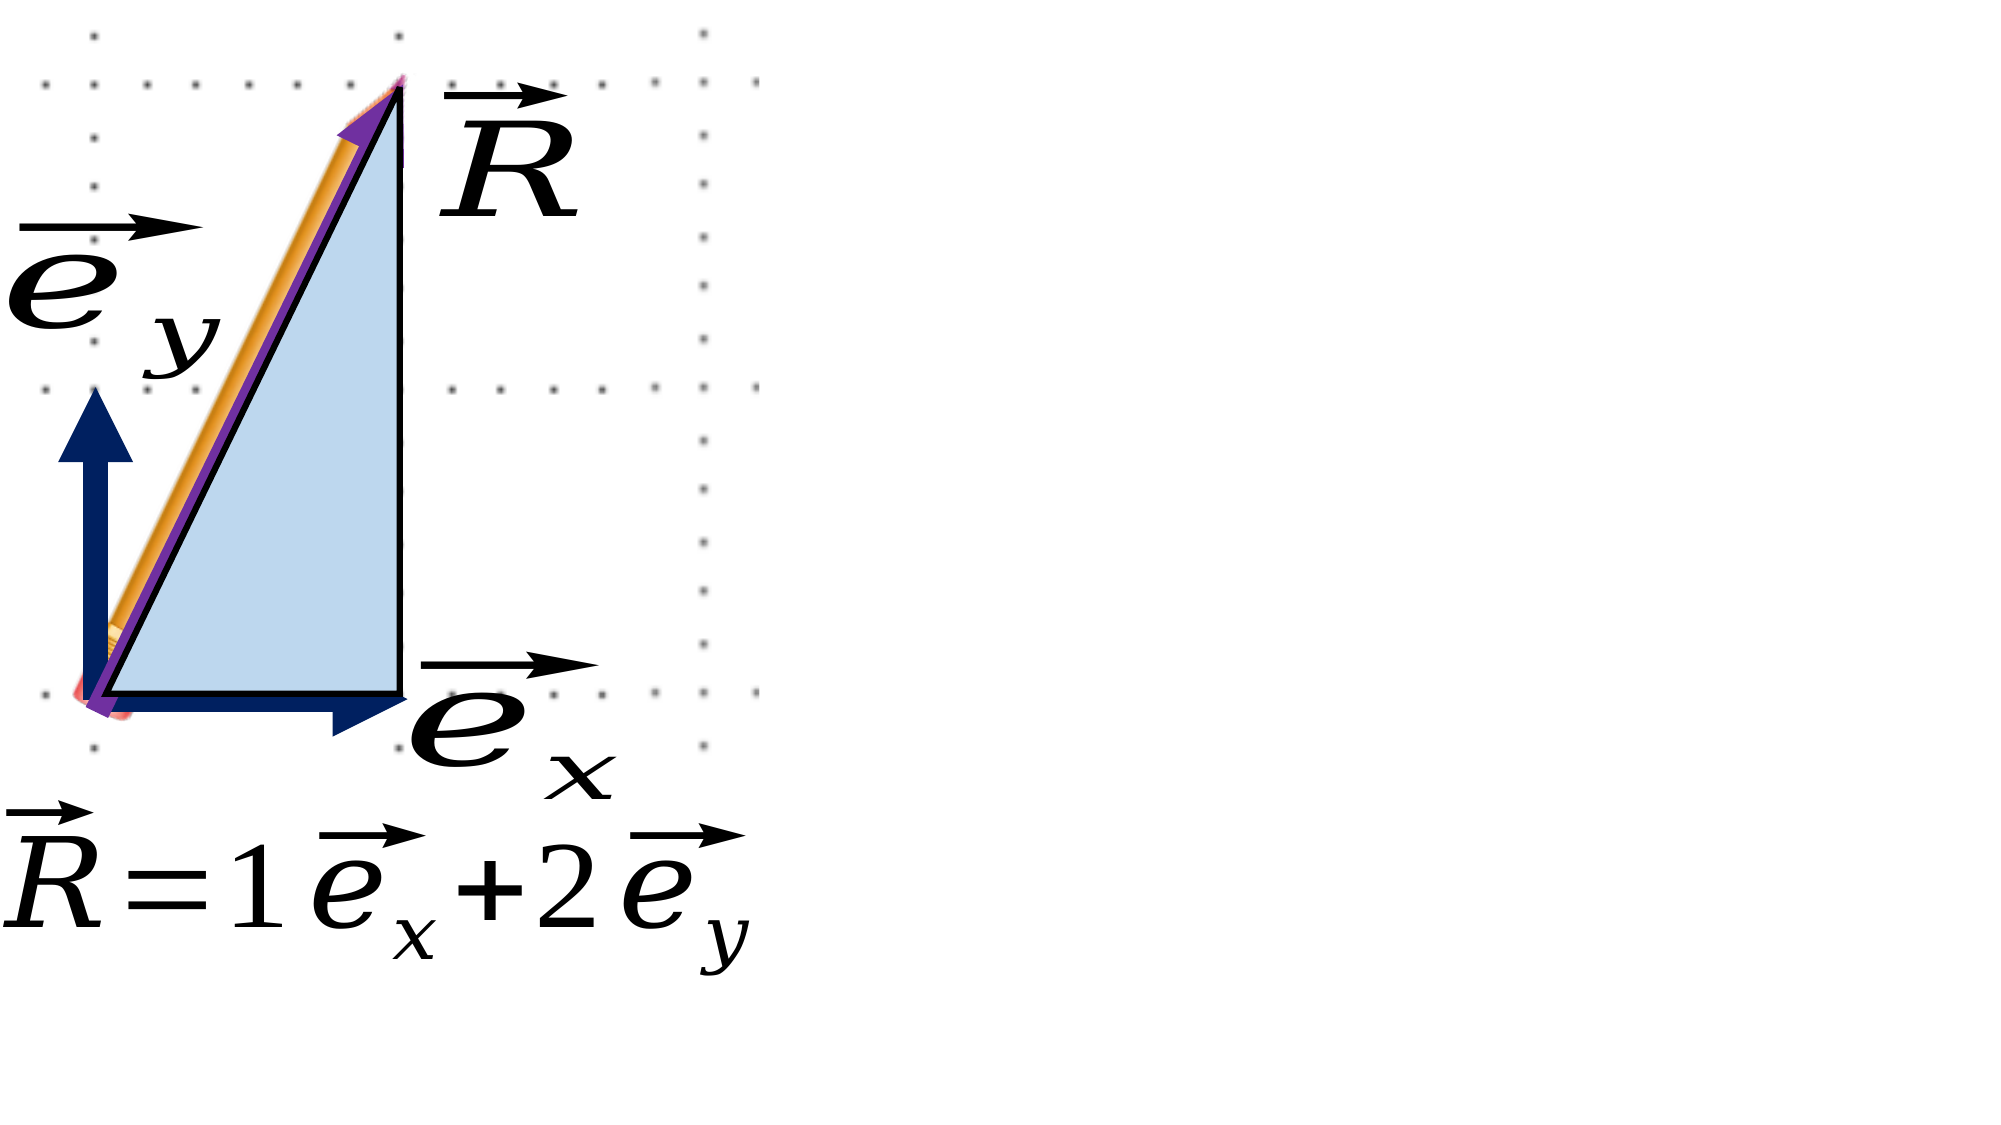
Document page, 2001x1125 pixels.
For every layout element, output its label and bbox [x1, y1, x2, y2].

text_box [96, 76, 591, 713]
text_box [0, 0, 760, 819]
